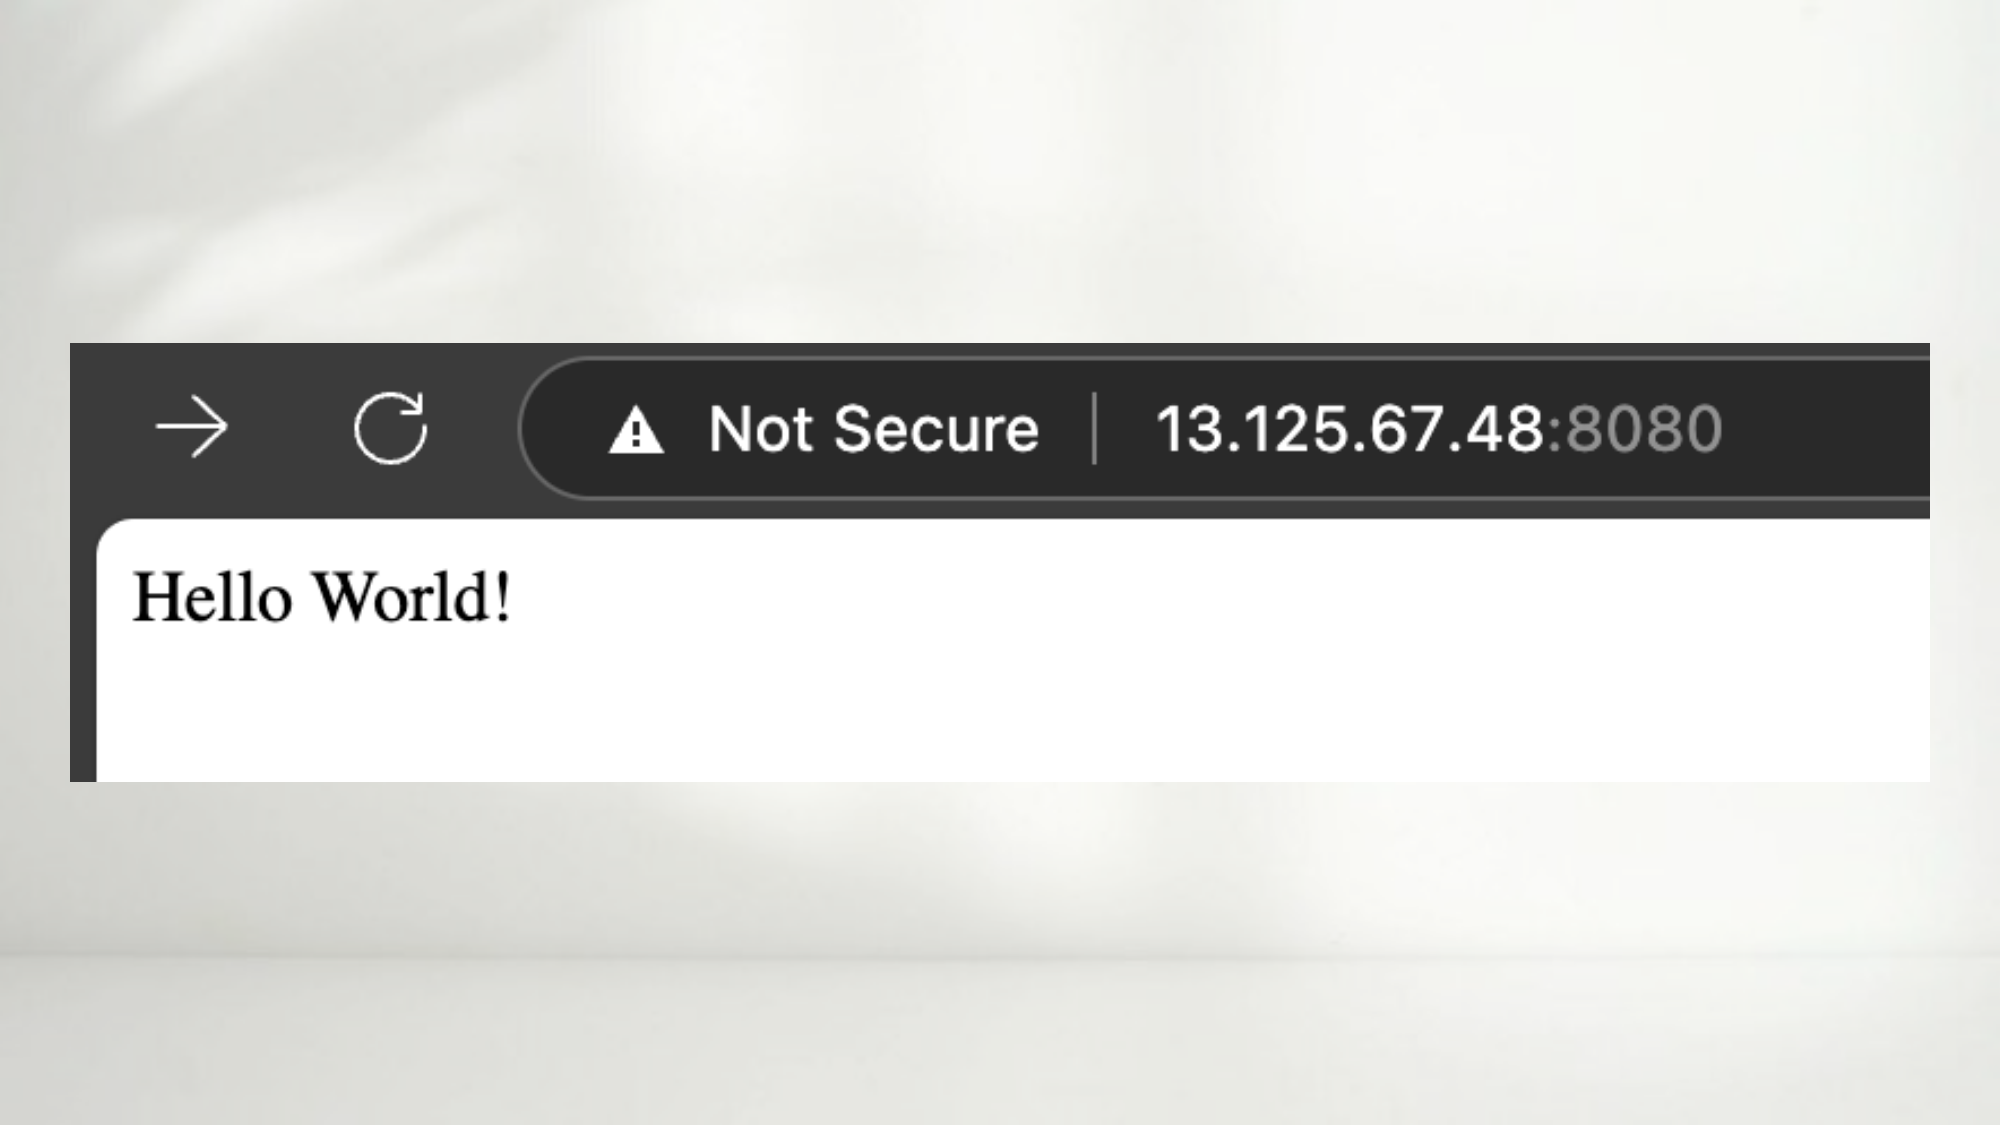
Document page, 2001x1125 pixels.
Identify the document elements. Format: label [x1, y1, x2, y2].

picture [70, 342, 1930, 783]
